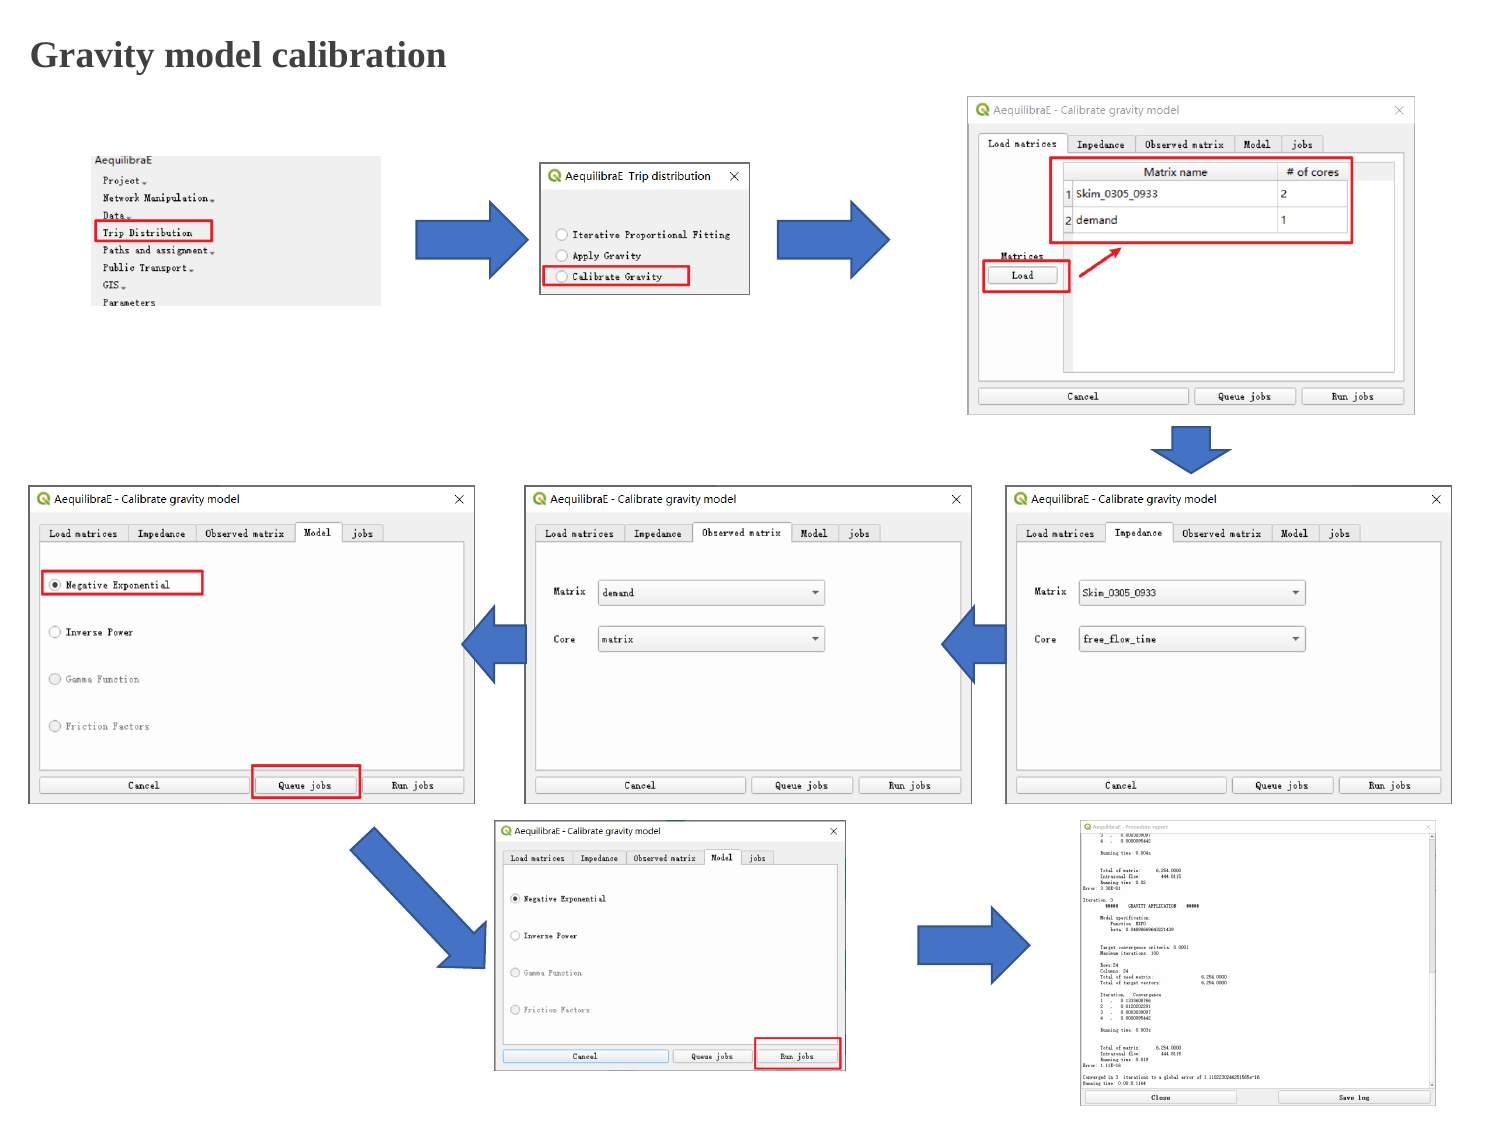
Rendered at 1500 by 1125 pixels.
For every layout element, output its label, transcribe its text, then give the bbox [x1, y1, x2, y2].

picture [1079, 820, 1436, 1106]
text_box [415, 199, 530, 280]
text_box [349, 826, 487, 970]
text_box [776, 199, 891, 280]
text_box [917, 905, 1031, 986]
picture [1005, 485, 1452, 804]
picture [539, 162, 750, 295]
picture [28, 485, 475, 804]
text_box [475, 603, 524, 685]
picture [91, 156, 381, 306]
picture [524, 485, 972, 804]
text_box [972, 603, 1005, 685]
text_box Gravity model calibration [14, 22, 623, 83]
picture [494, 820, 846, 1071]
text_box [1149, 426, 1233, 475]
picture [967, 96, 1415, 416]
